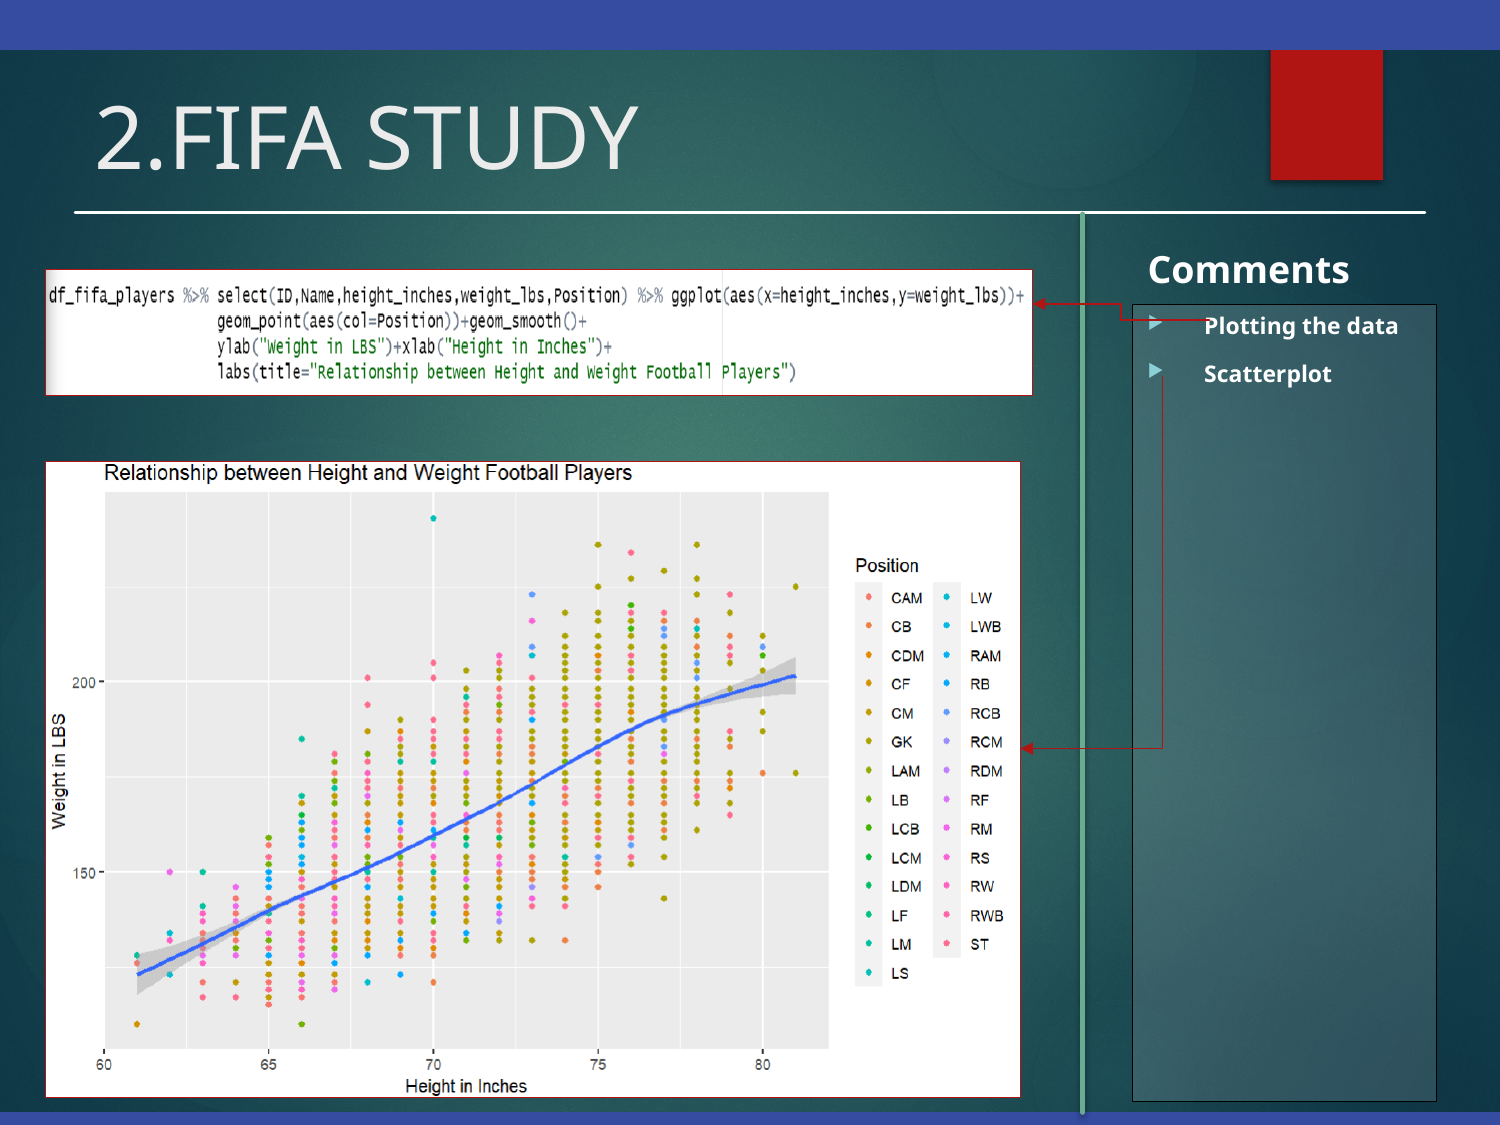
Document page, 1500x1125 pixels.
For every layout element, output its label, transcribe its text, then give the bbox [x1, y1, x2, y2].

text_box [1025, 491, 1278, 634]
picture [44, 269, 1033, 396]
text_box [1032, 303, 1210, 321]
list Plotting the data Scatterplot [1132, 304, 1437, 1102]
text_box Comments [1132, 238, 1399, 299]
picture [45, 461, 1021, 1098]
title 2.FIFA STUDY [79, 74, 1237, 215]
